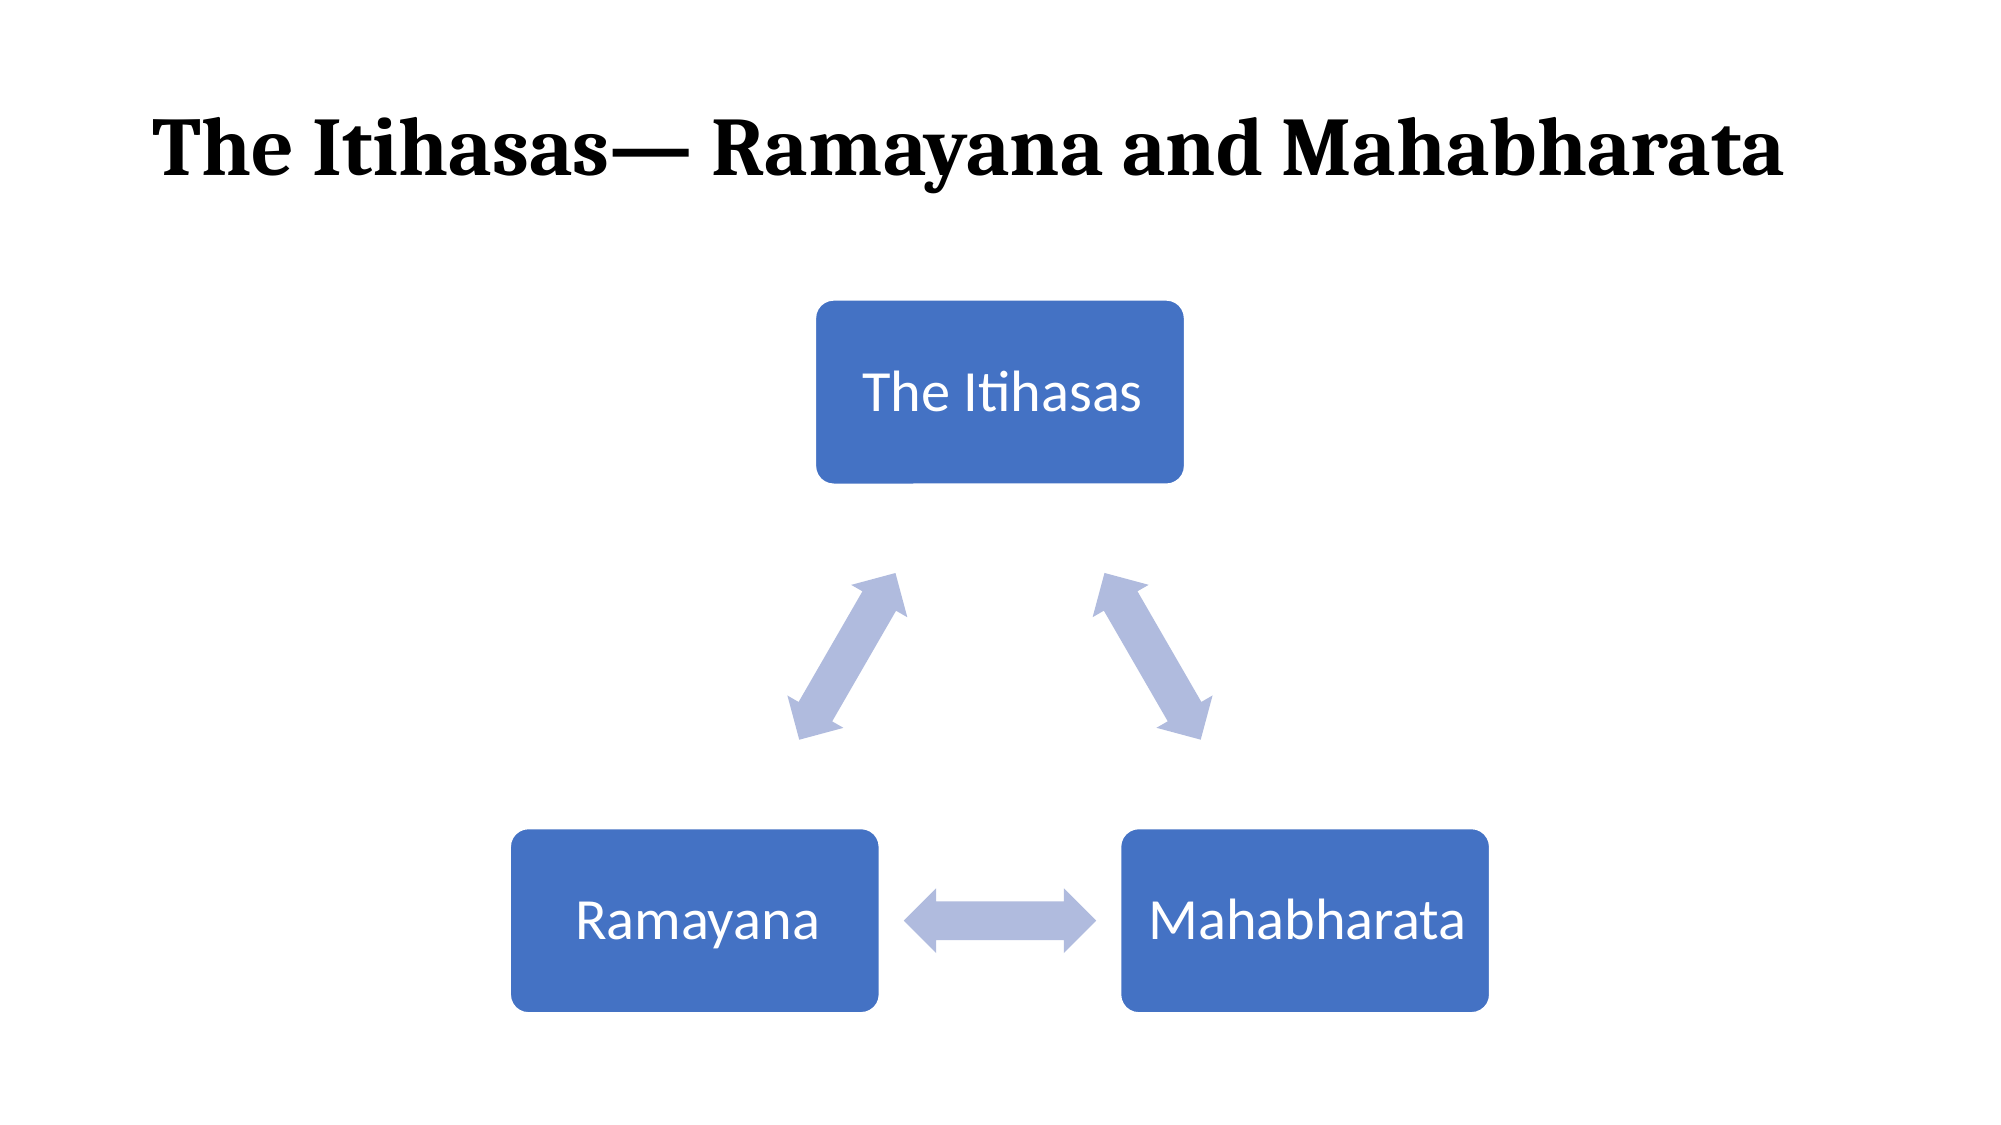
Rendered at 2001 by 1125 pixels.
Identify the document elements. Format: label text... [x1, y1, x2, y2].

title The Itihasas— Ramayana and Mahabharata [137, 59, 1863, 278]
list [137, 299, 1863, 1014]
